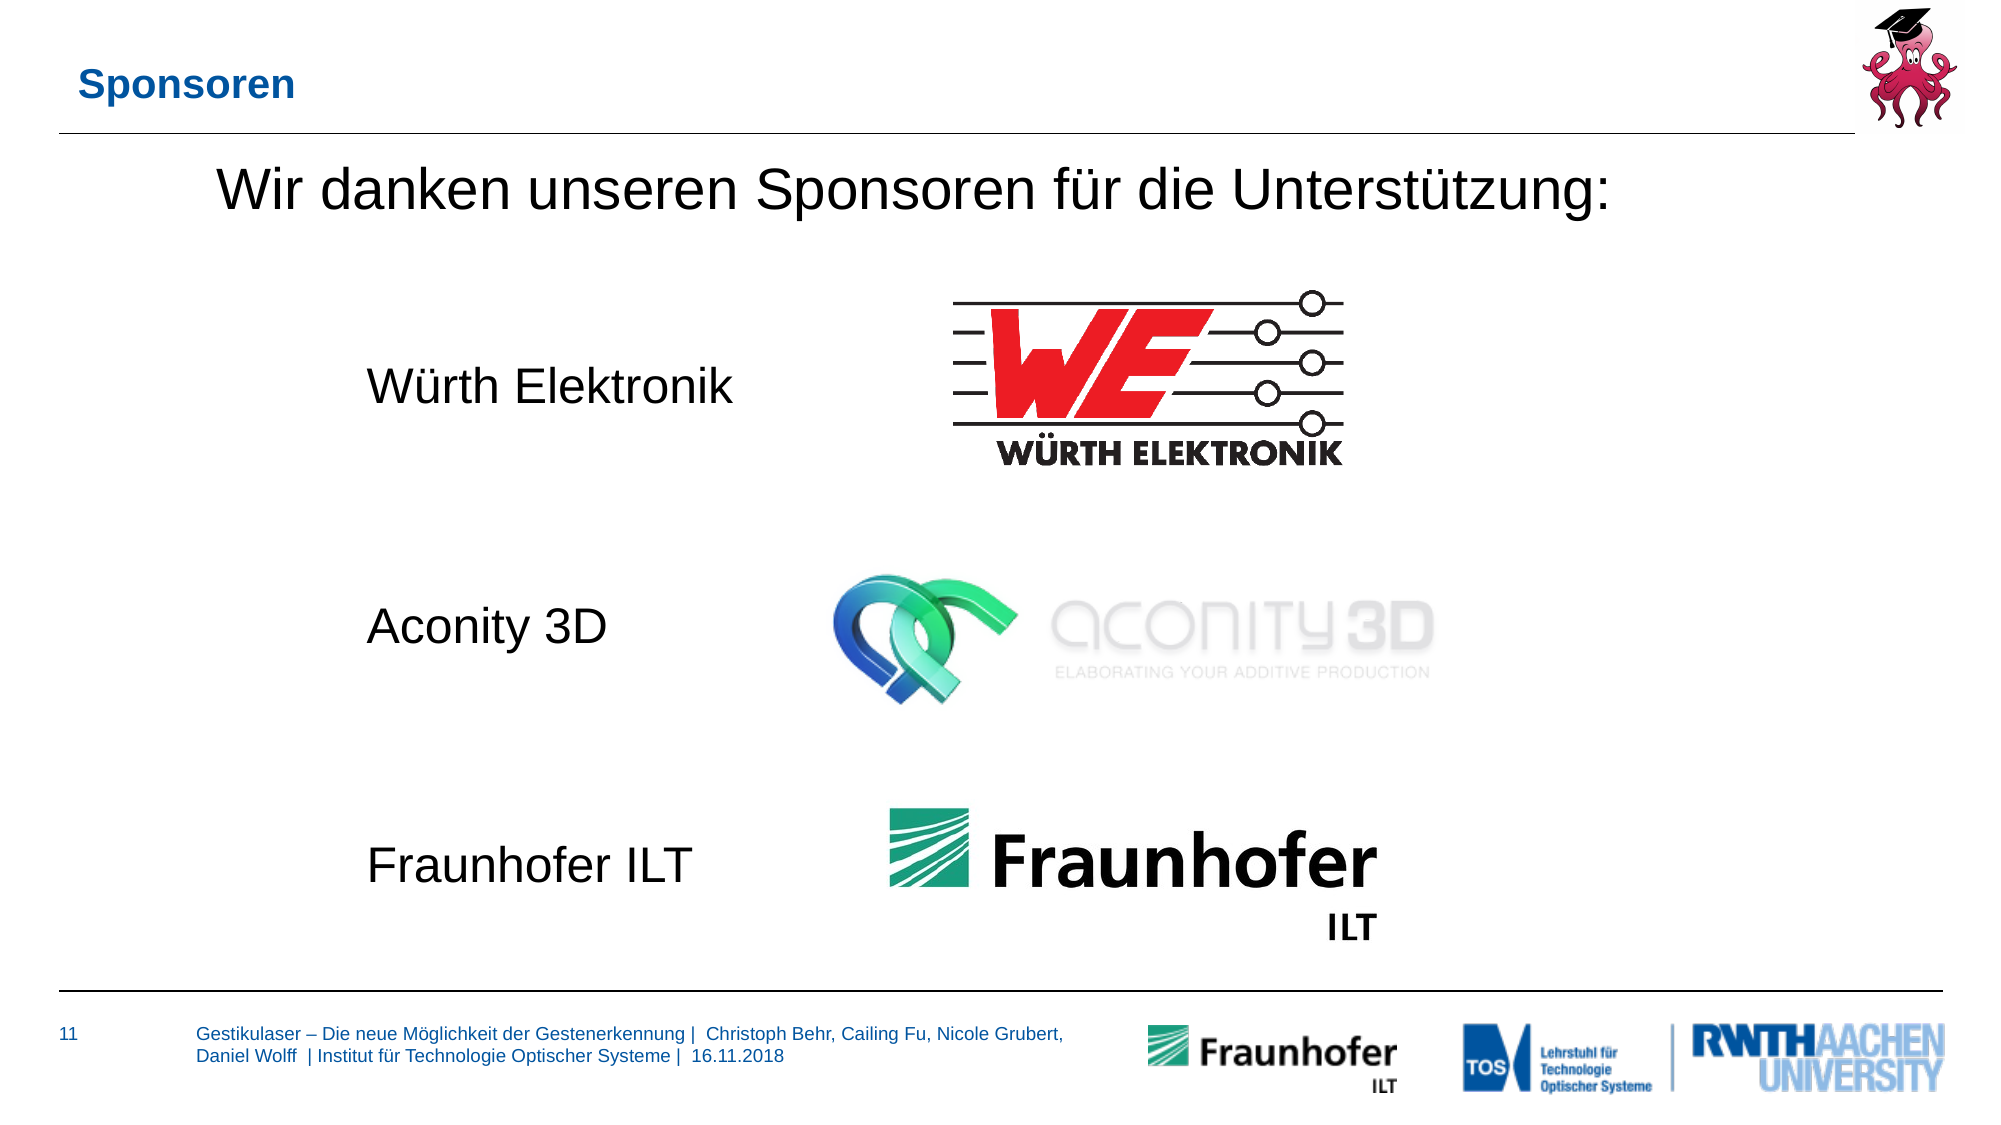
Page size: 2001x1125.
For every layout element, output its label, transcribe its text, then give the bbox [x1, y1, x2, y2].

picture [1855, 0, 1965, 134]
picture [885, 799, 1379, 958]
text_box Wir danken unseren Sponsoren für die Unterstützung: Würth Elektronik Aconity 3D Fraunhofer ILT [201, 157, 1699, 900]
picture [1443, 991, 1965, 1125]
picture [825, 565, 1439, 712]
picture [1148, 1025, 1397, 1093]
picture [949, 286, 1346, 468]
title Sponsoren [63, 33, 1947, 123]
